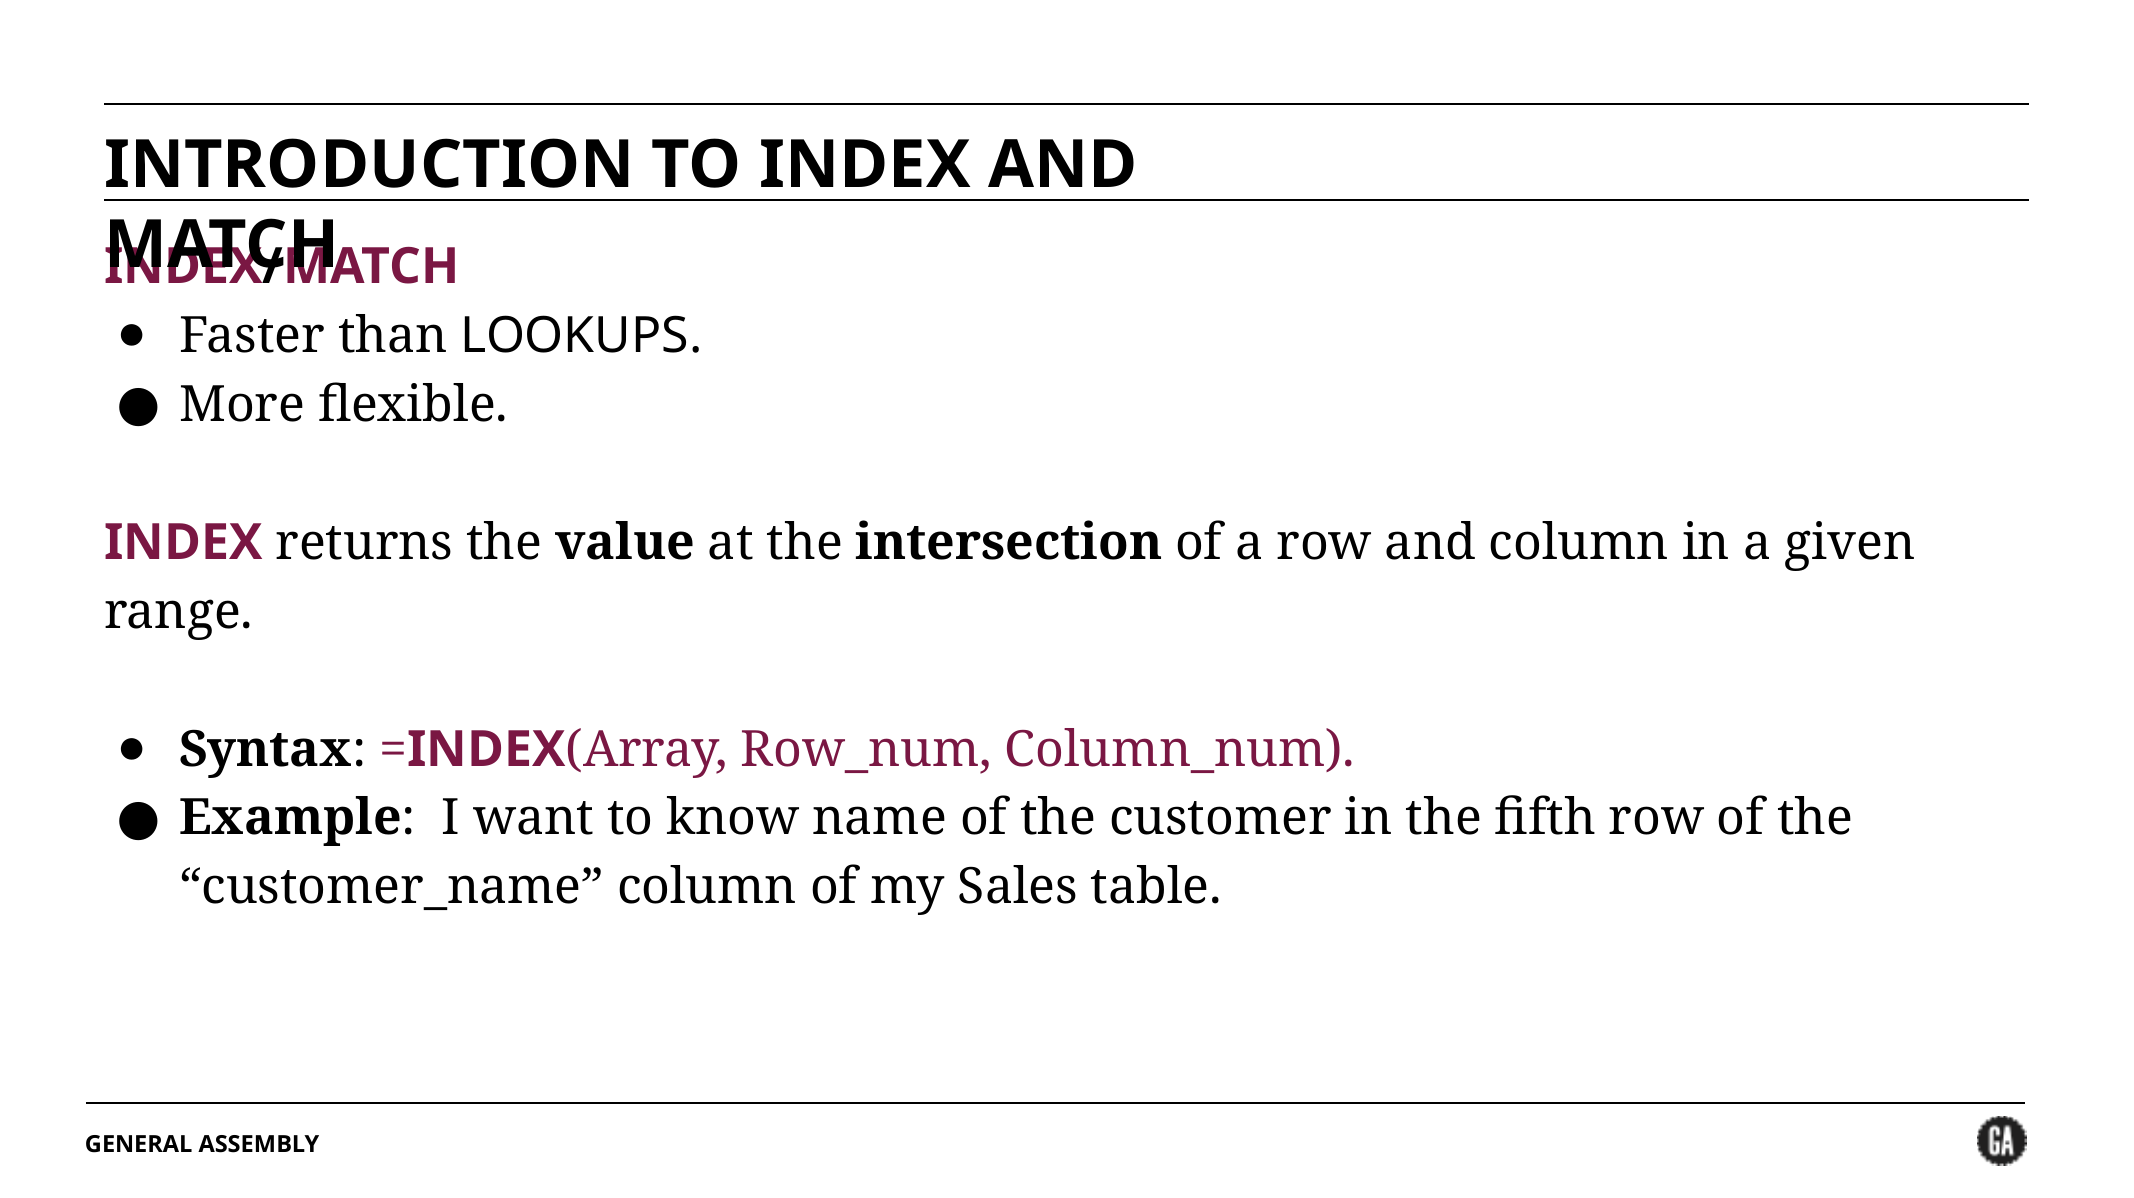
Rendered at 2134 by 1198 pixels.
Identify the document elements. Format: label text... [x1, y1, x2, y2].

text_box INTRODUCTION TO INDEX AND MATCH [104, 120, 1371, 192]
picture [1977, 1152, 2027, 1166]
list INDEX/MATCH Faster than LOOKUPS. More flexible. INDEX returns the value at the intersection of a row and column in a given range. Syntax: =INDEX(Array, Row_num, Column_num). Example: I want to know name of the customer in the fifth row of the “customer_name” column of my Sales table. [104, 224, 2030, 1152]
